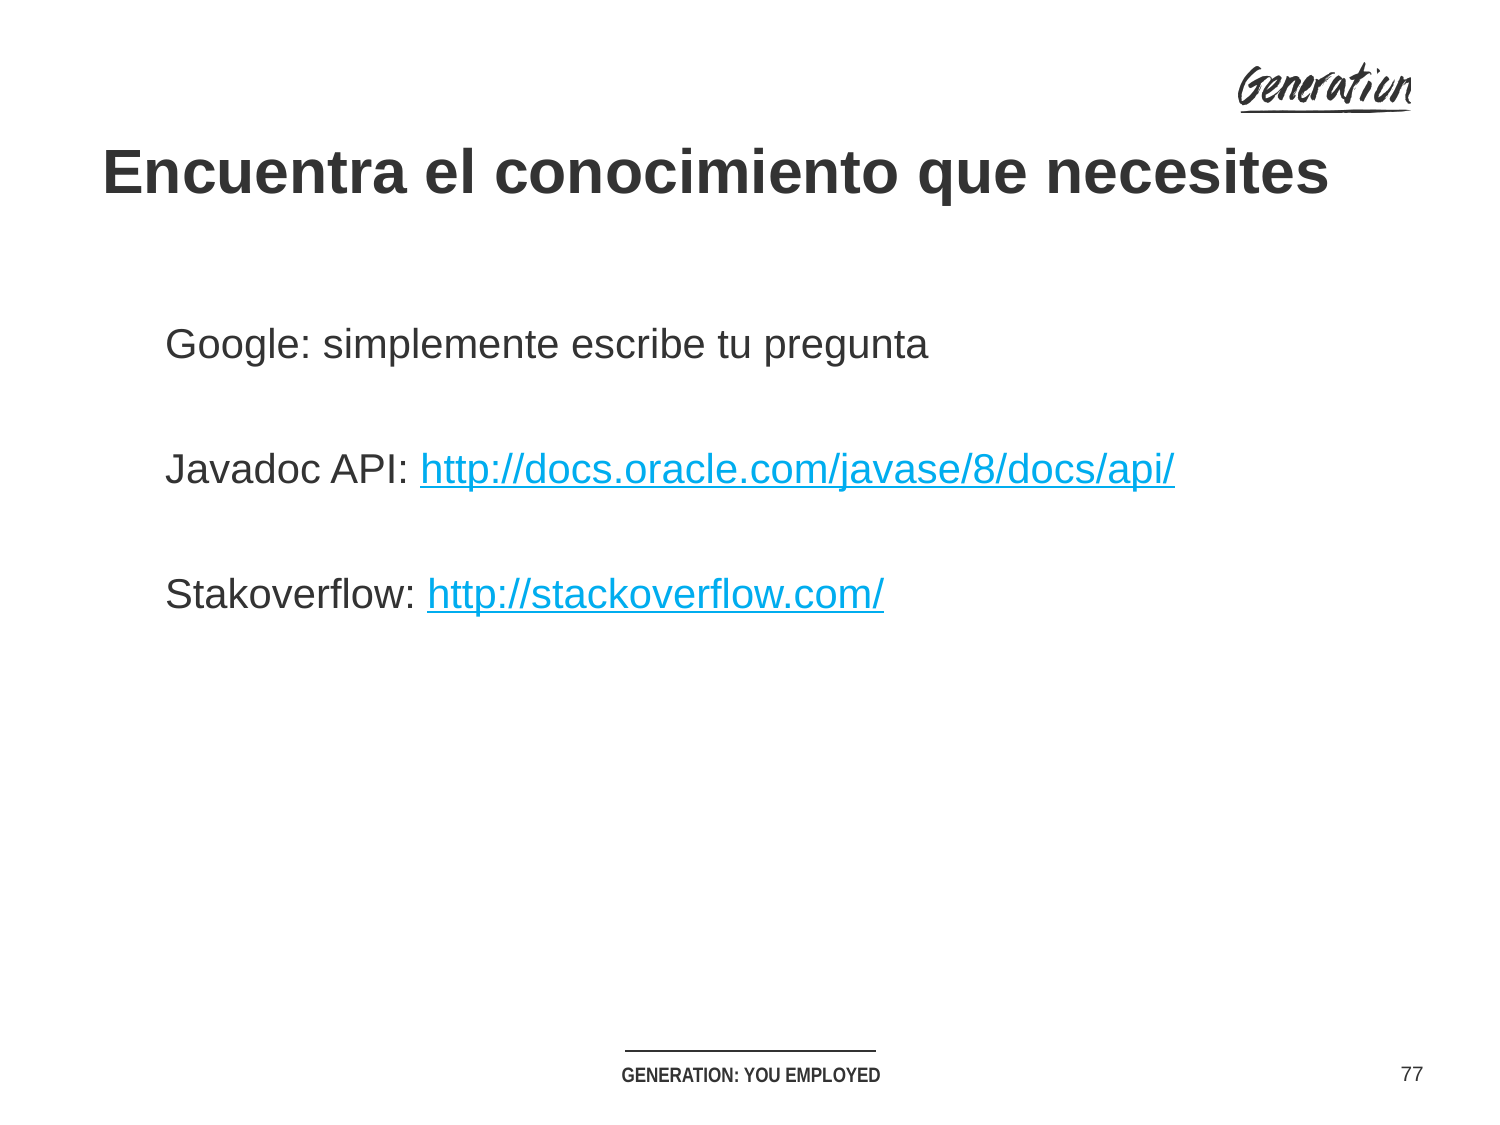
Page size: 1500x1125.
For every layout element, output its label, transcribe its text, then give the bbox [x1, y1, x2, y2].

picture [1238, 62, 1411, 113]
title Encuentra el conocimiento que necesites [102, 123, 1415, 215]
list Google: simplemente escribe tu pregunta Javadoc API: http://docs.oracle.com/javase/8/docs/api/ Stakoverflow: http://stackoverflow.com/ [165, 316, 1267, 1125]
